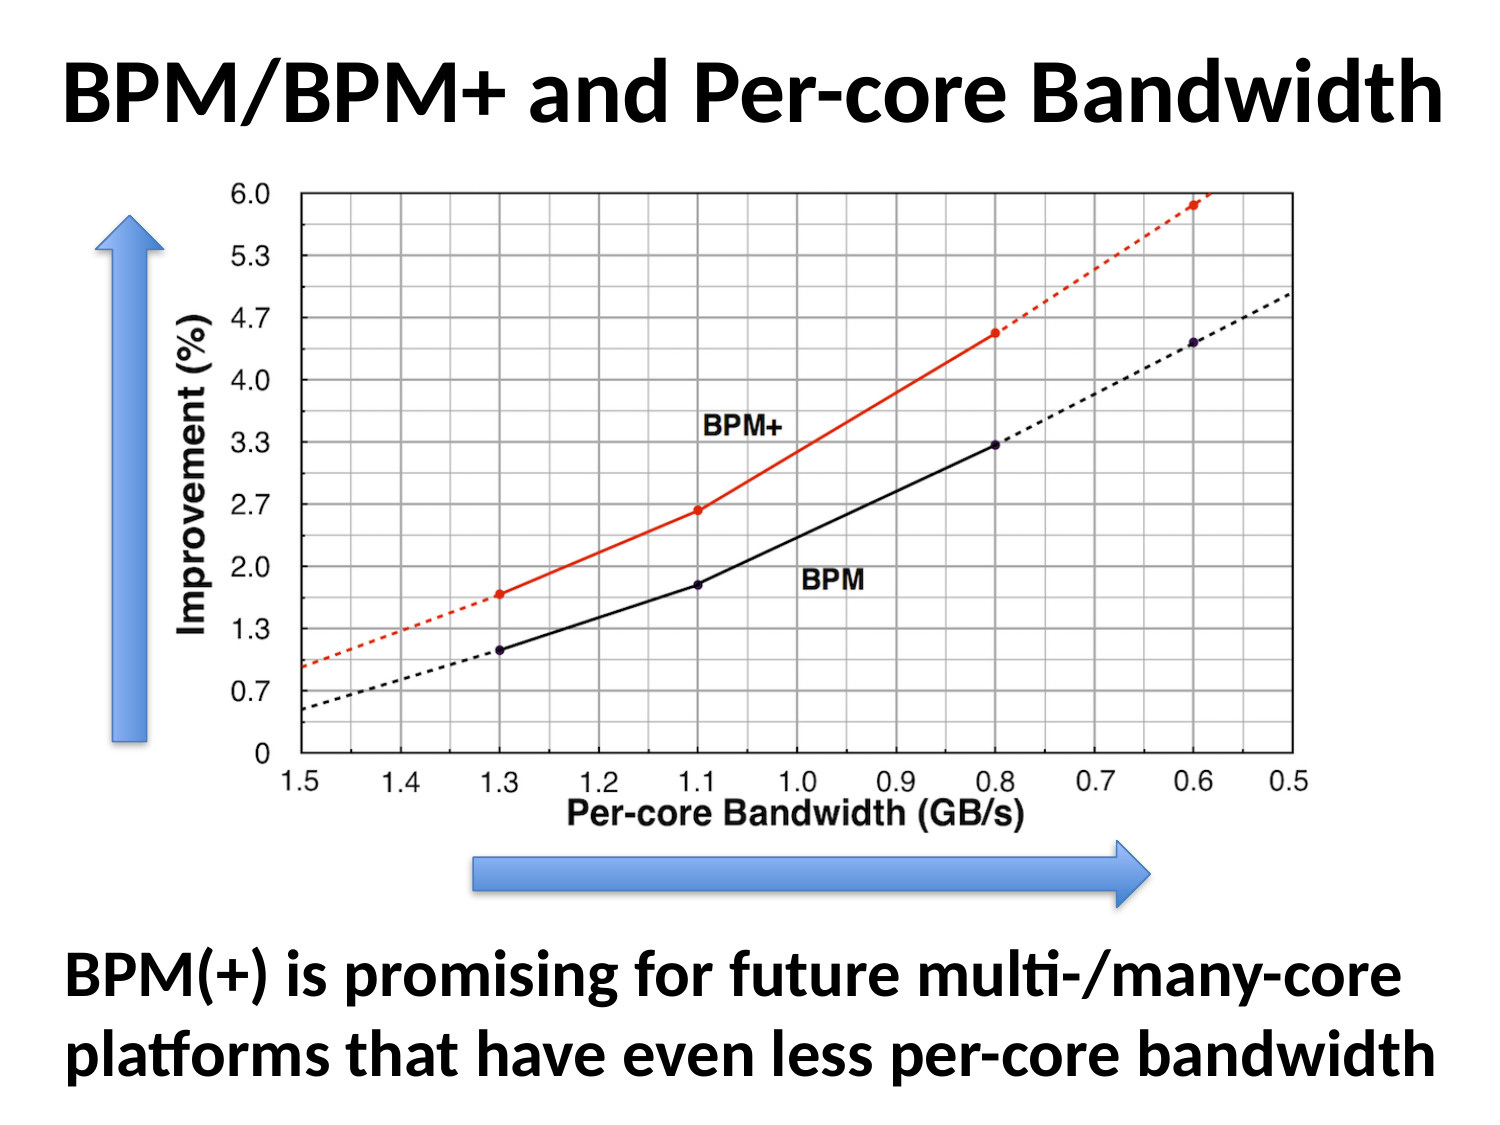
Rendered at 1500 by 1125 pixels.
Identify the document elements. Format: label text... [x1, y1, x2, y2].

text_box BPM(+) is promising for future multi-/many-core platforms that have even less per-core bandwidth [49, 922, 1467, 1098]
title BPM/BPM+ and Per-core Bandwidth [41, 0, 1467, 180]
text_box [472, 846, 1151, 909]
picture [164, 176, 1314, 838]
text_box [94, 214, 159, 743]
